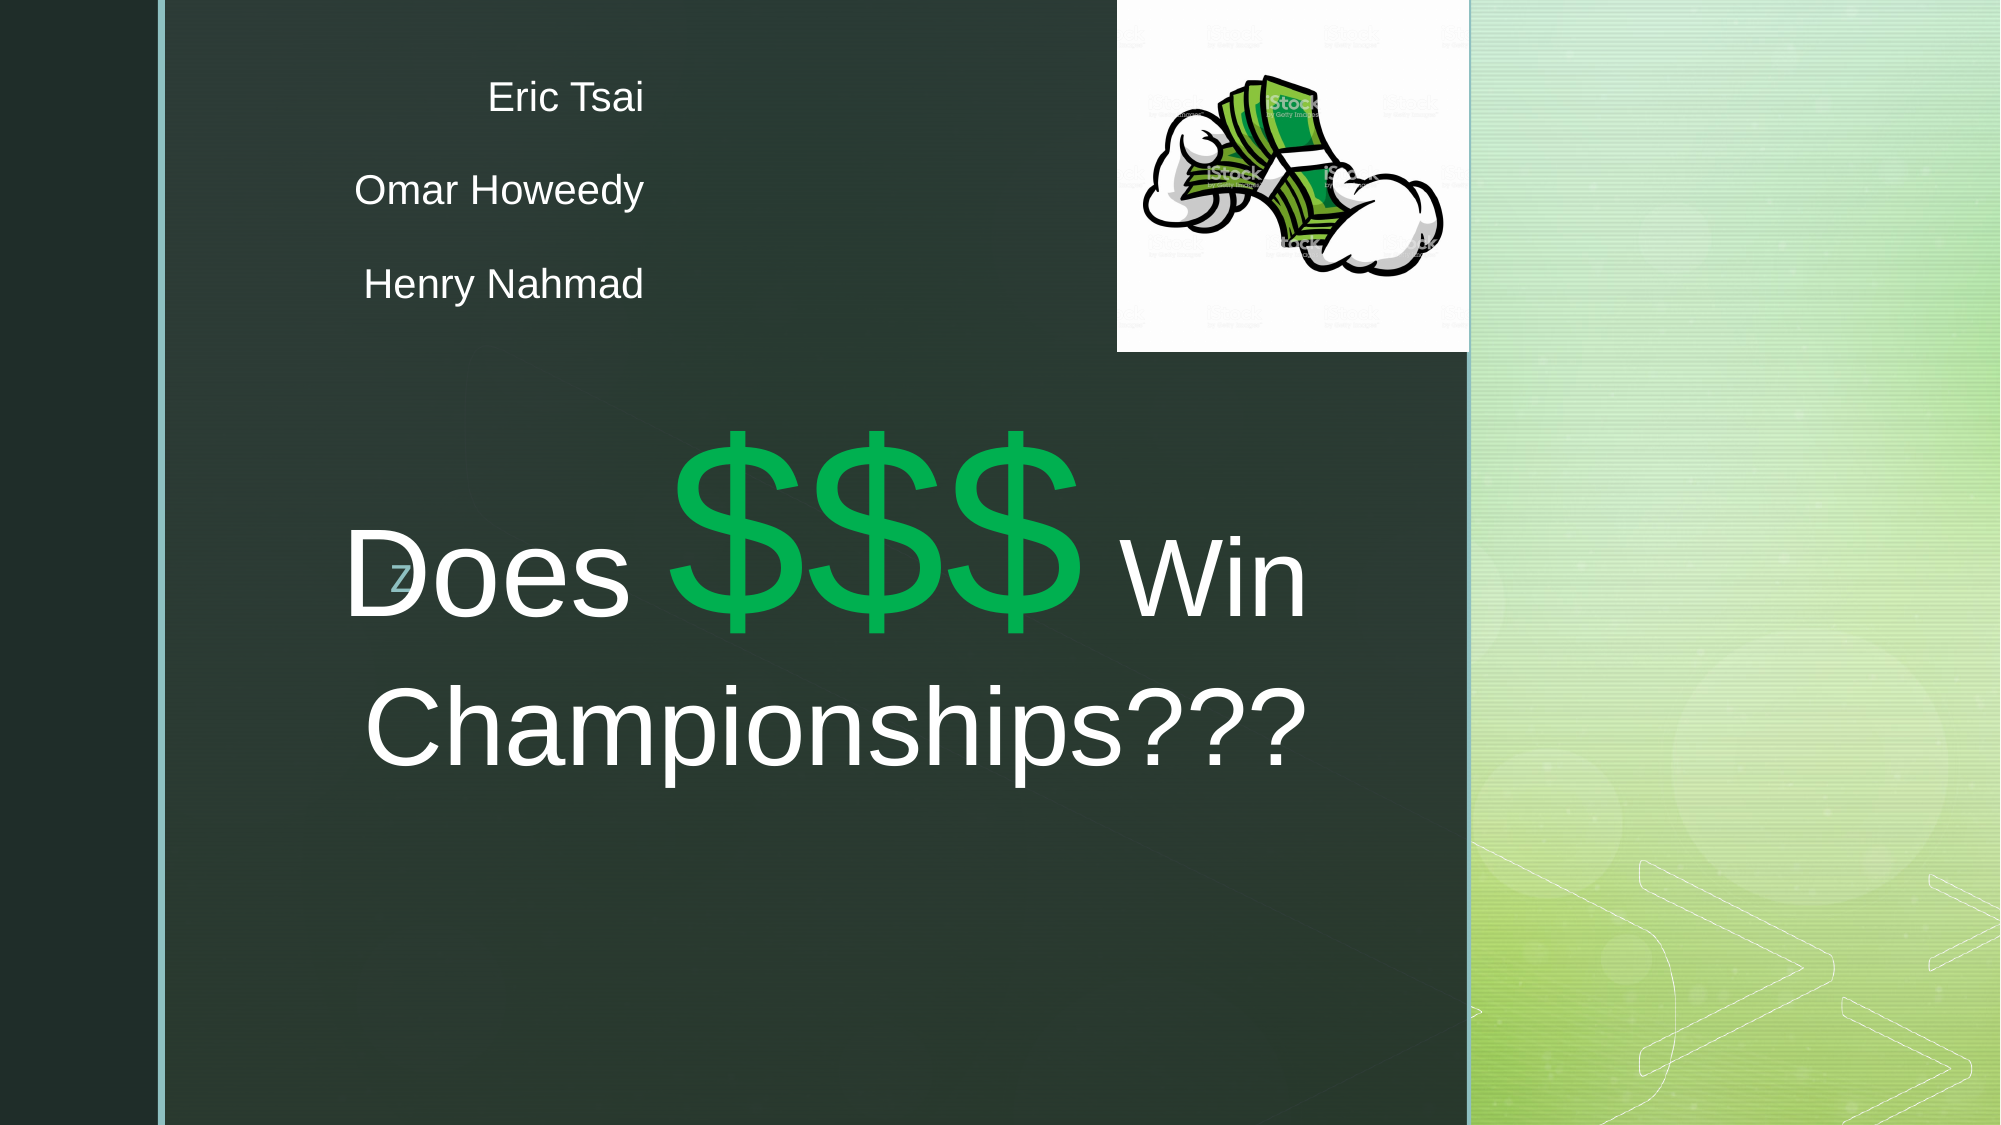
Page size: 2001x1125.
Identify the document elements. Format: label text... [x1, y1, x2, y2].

picture [1472, 0, 2001, 1125]
title Does $$$ Win Championships??? [317, 392, 1325, 873]
subtitle Eric Tsai Omar Howeedy Henry Nahmad [216, 124, 660, 315]
picture [1117, 0, 1470, 352]
